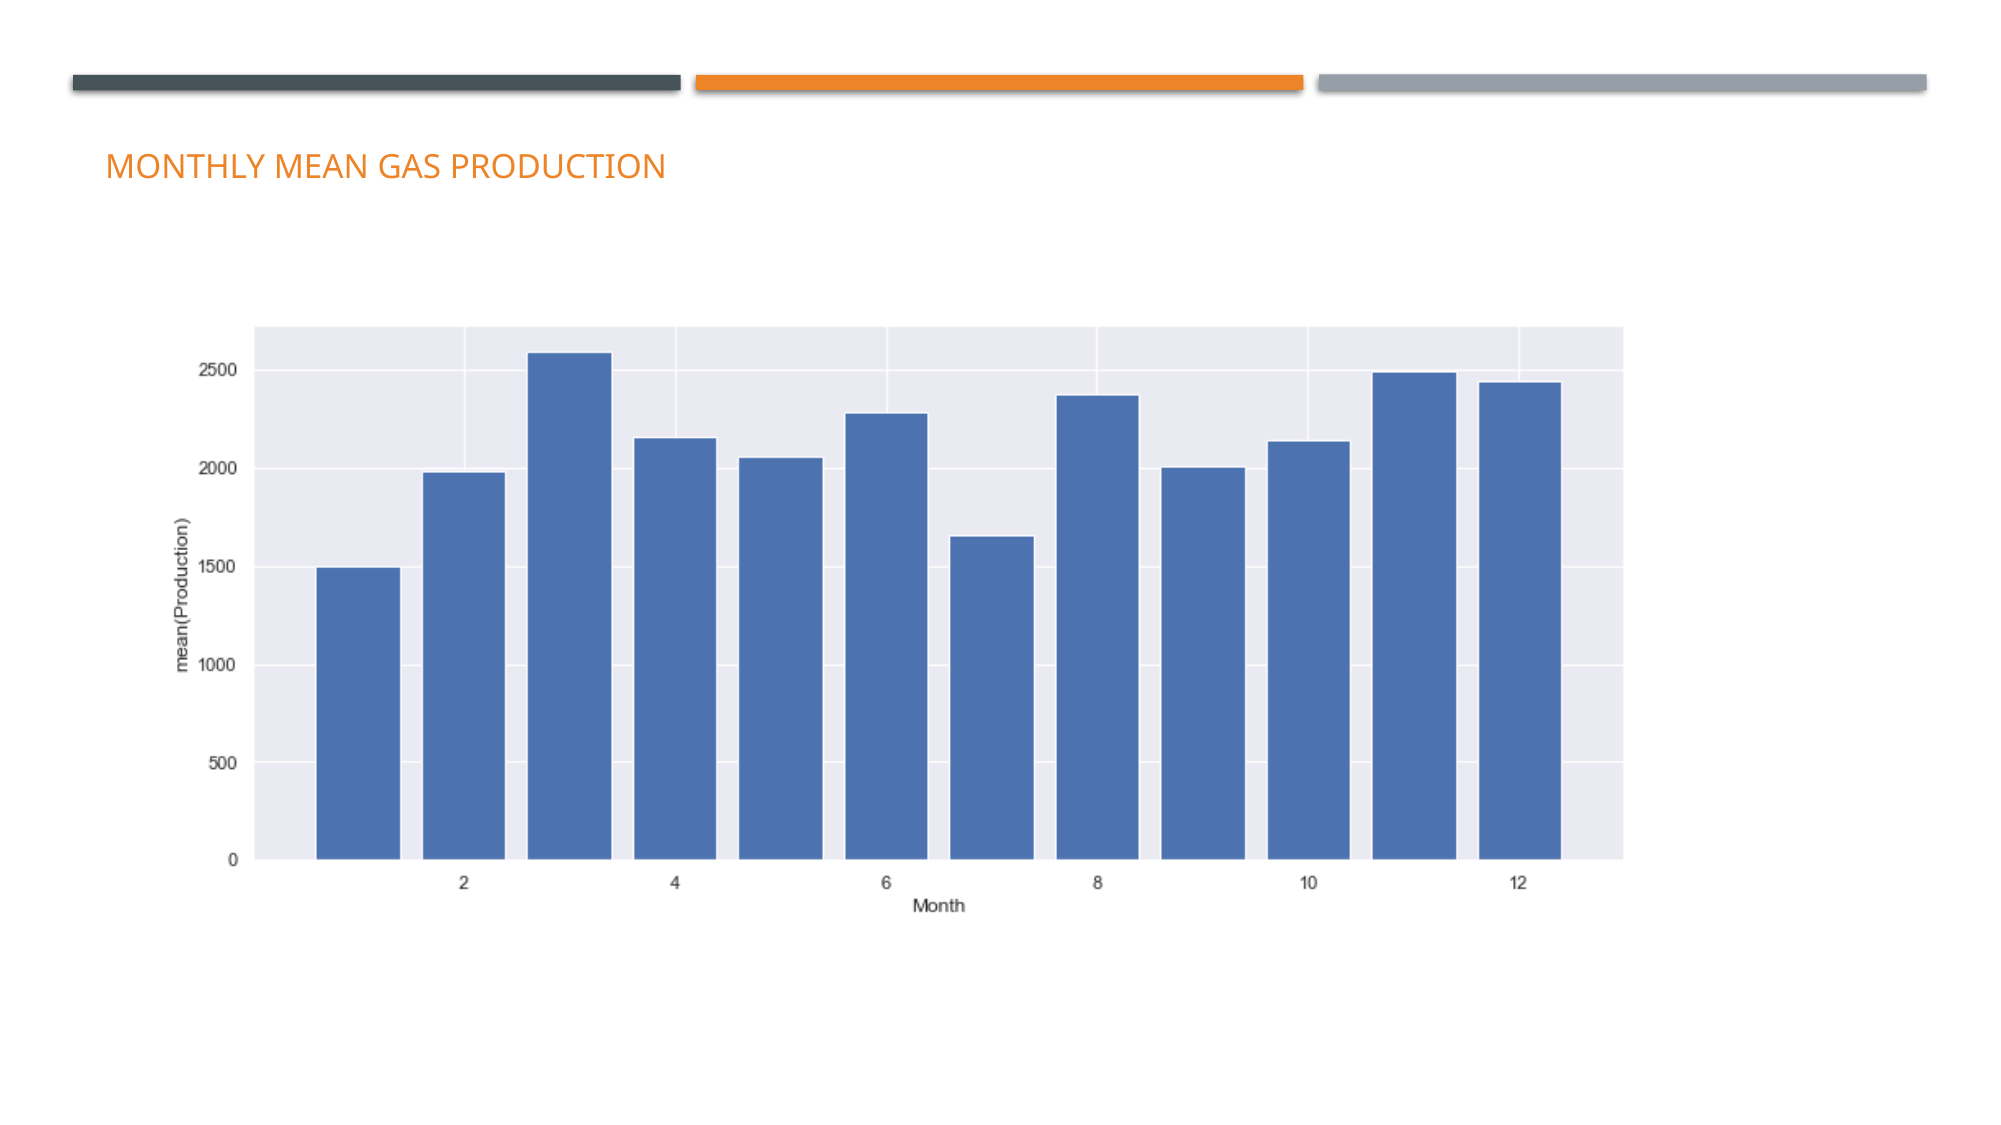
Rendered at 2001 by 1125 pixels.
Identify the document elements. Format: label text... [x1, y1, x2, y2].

list Monthly mean gas production [90, 133, 1894, 221]
picture [163, 314, 1635, 928]
